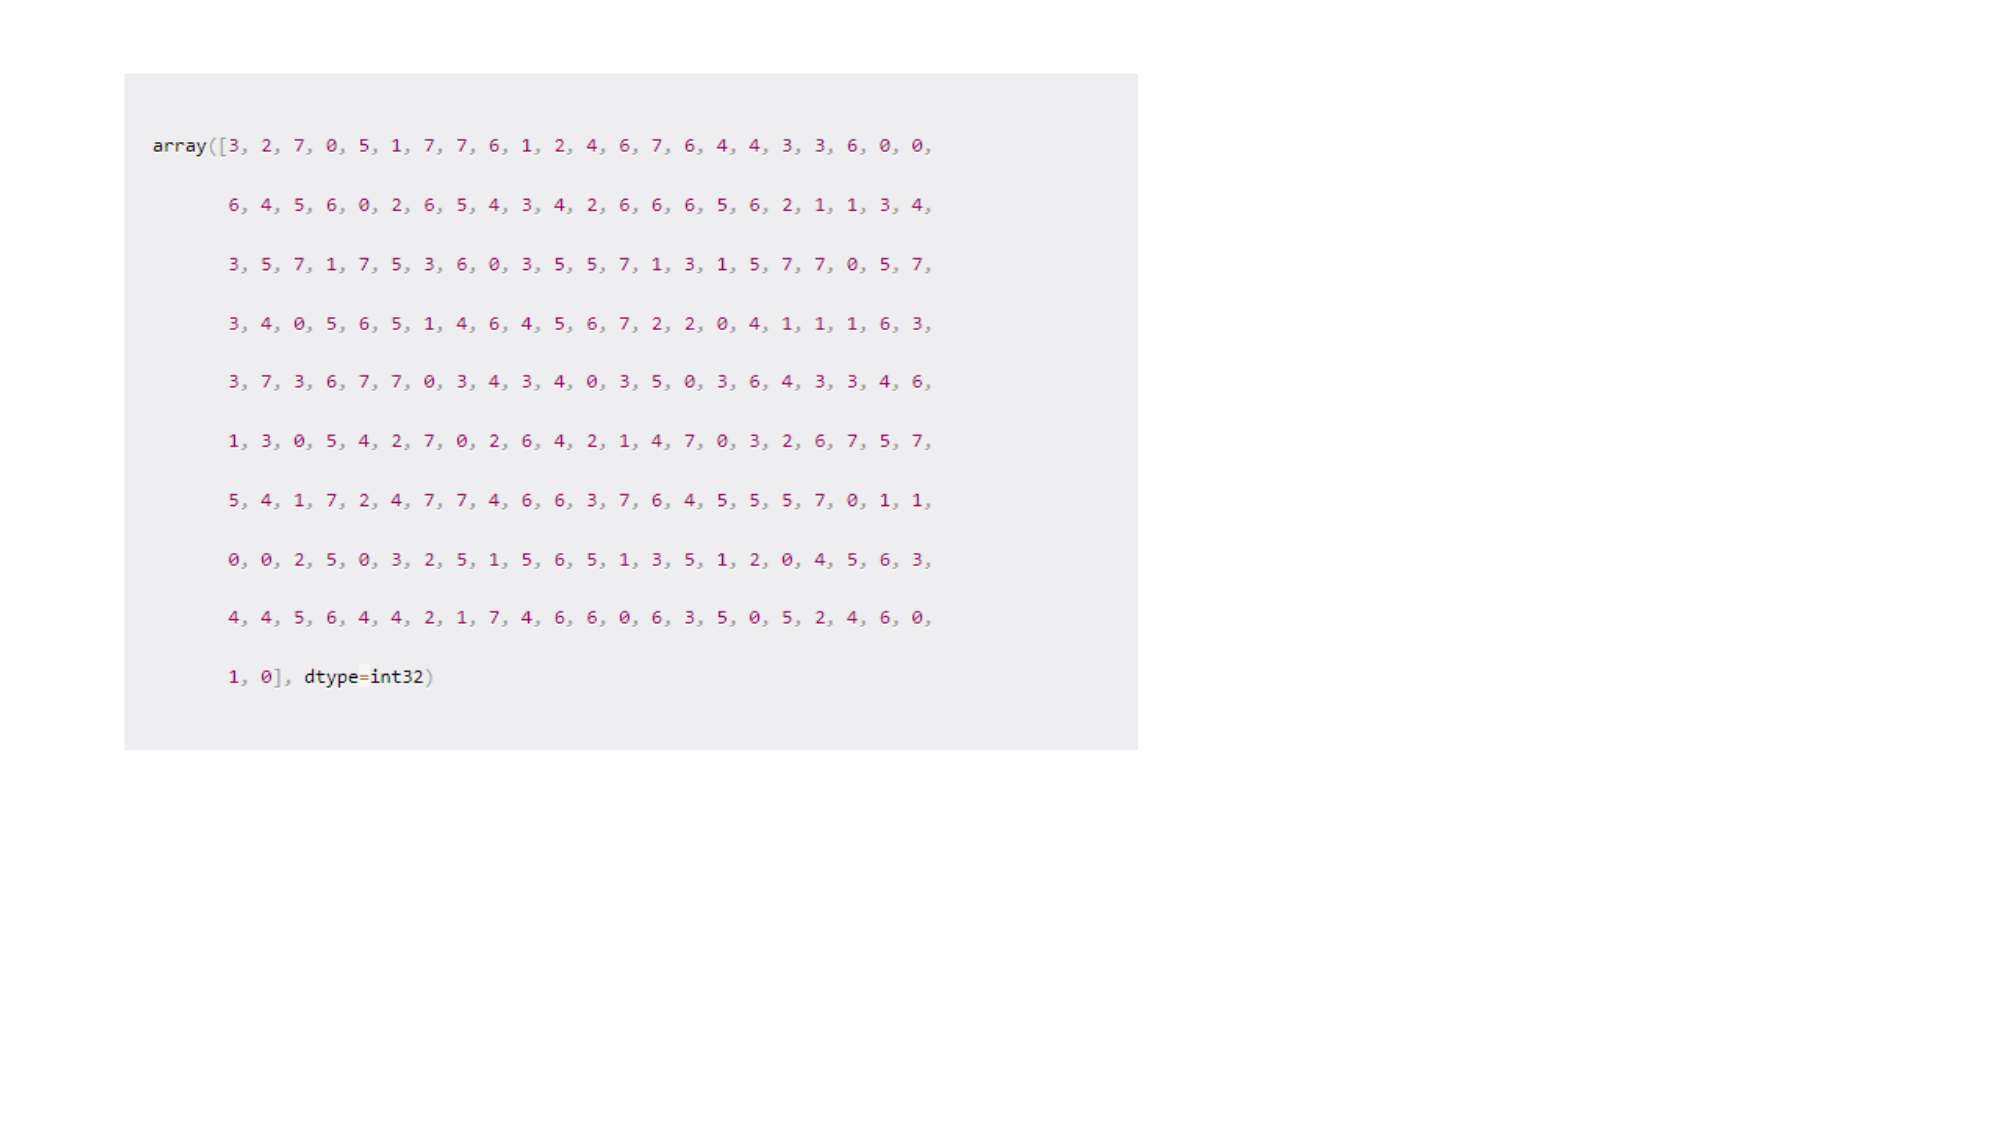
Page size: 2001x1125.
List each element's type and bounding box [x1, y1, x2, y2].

picture [123, 66, 1138, 753]
